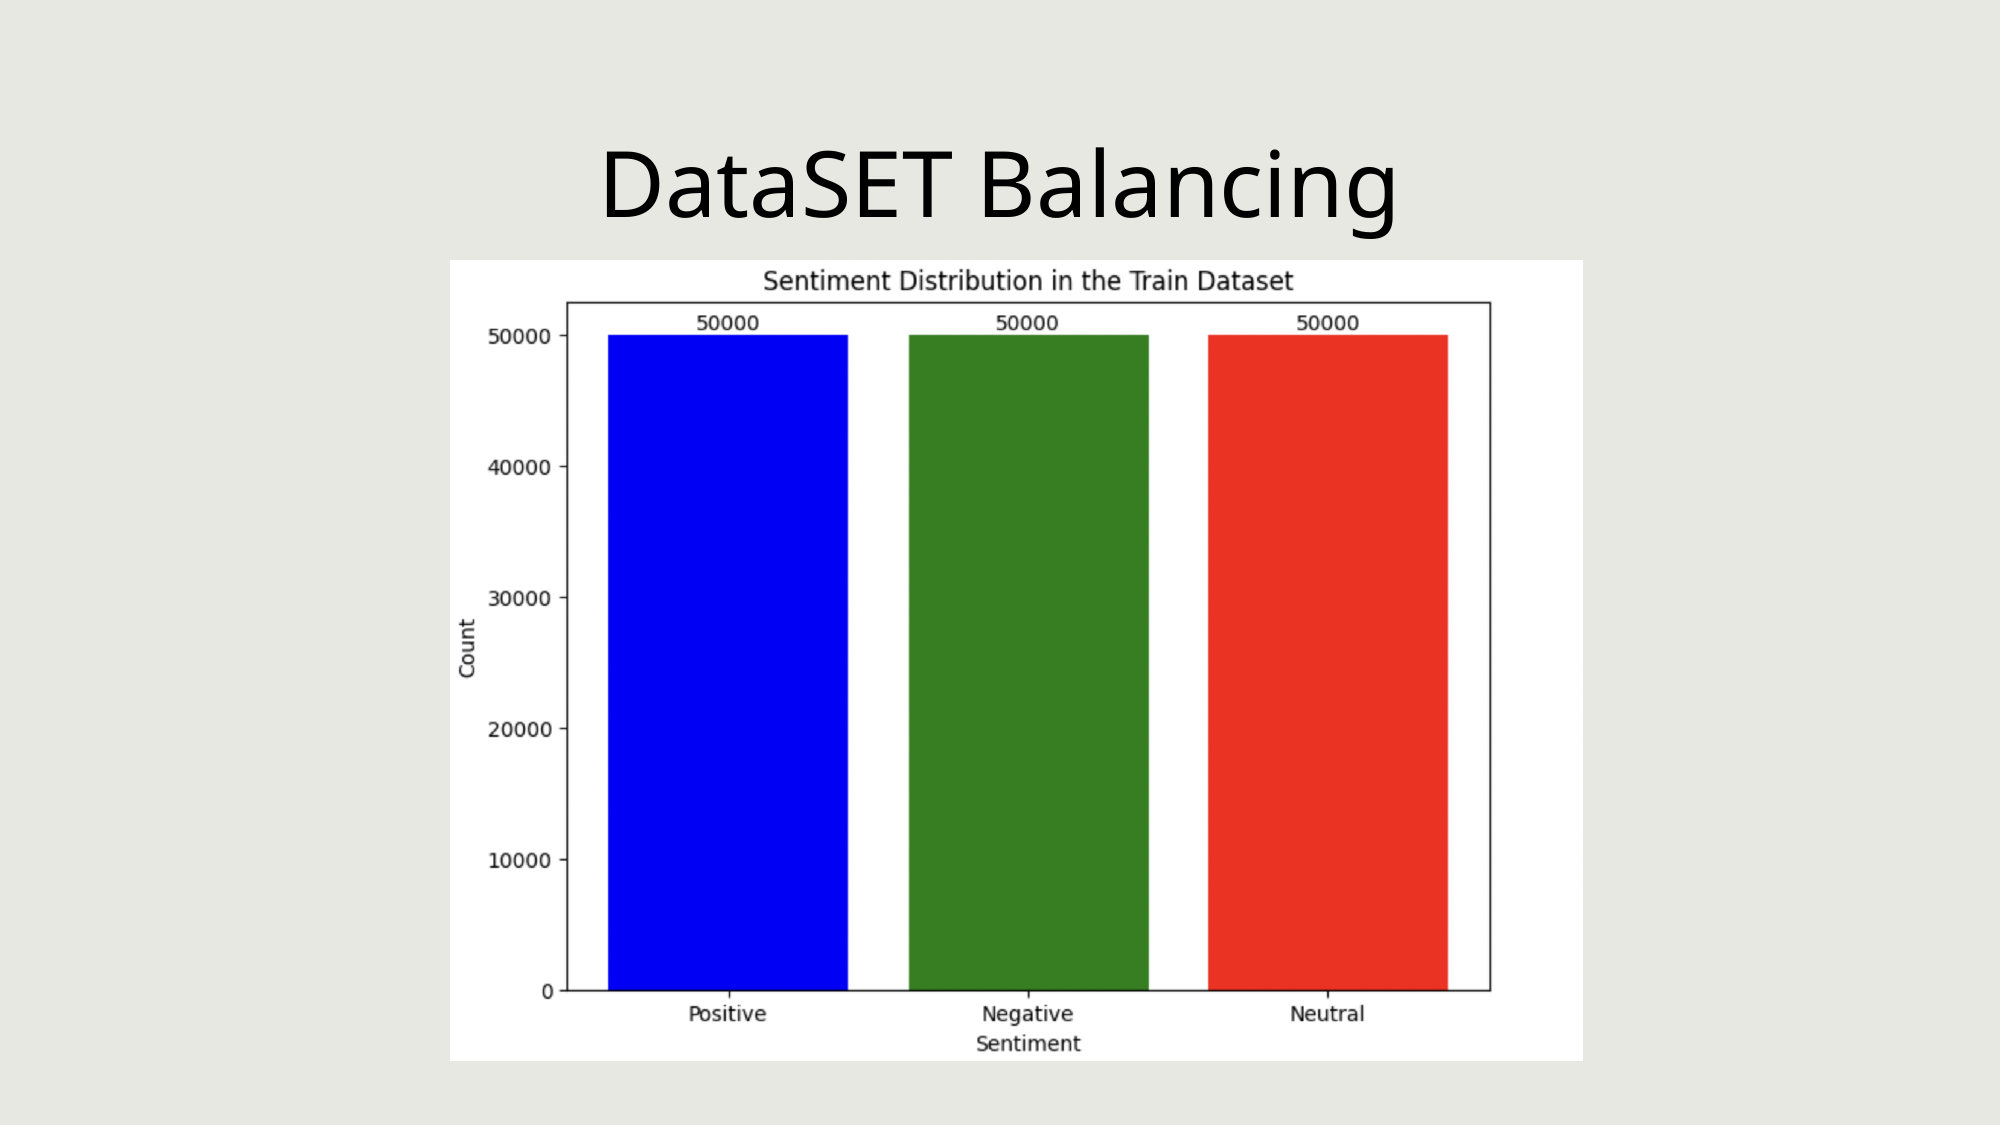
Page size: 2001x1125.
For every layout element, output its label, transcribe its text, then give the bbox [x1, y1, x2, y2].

title DataSET Balancing [137, 95, 1863, 280]
picture [450, 260, 1583, 1061]
